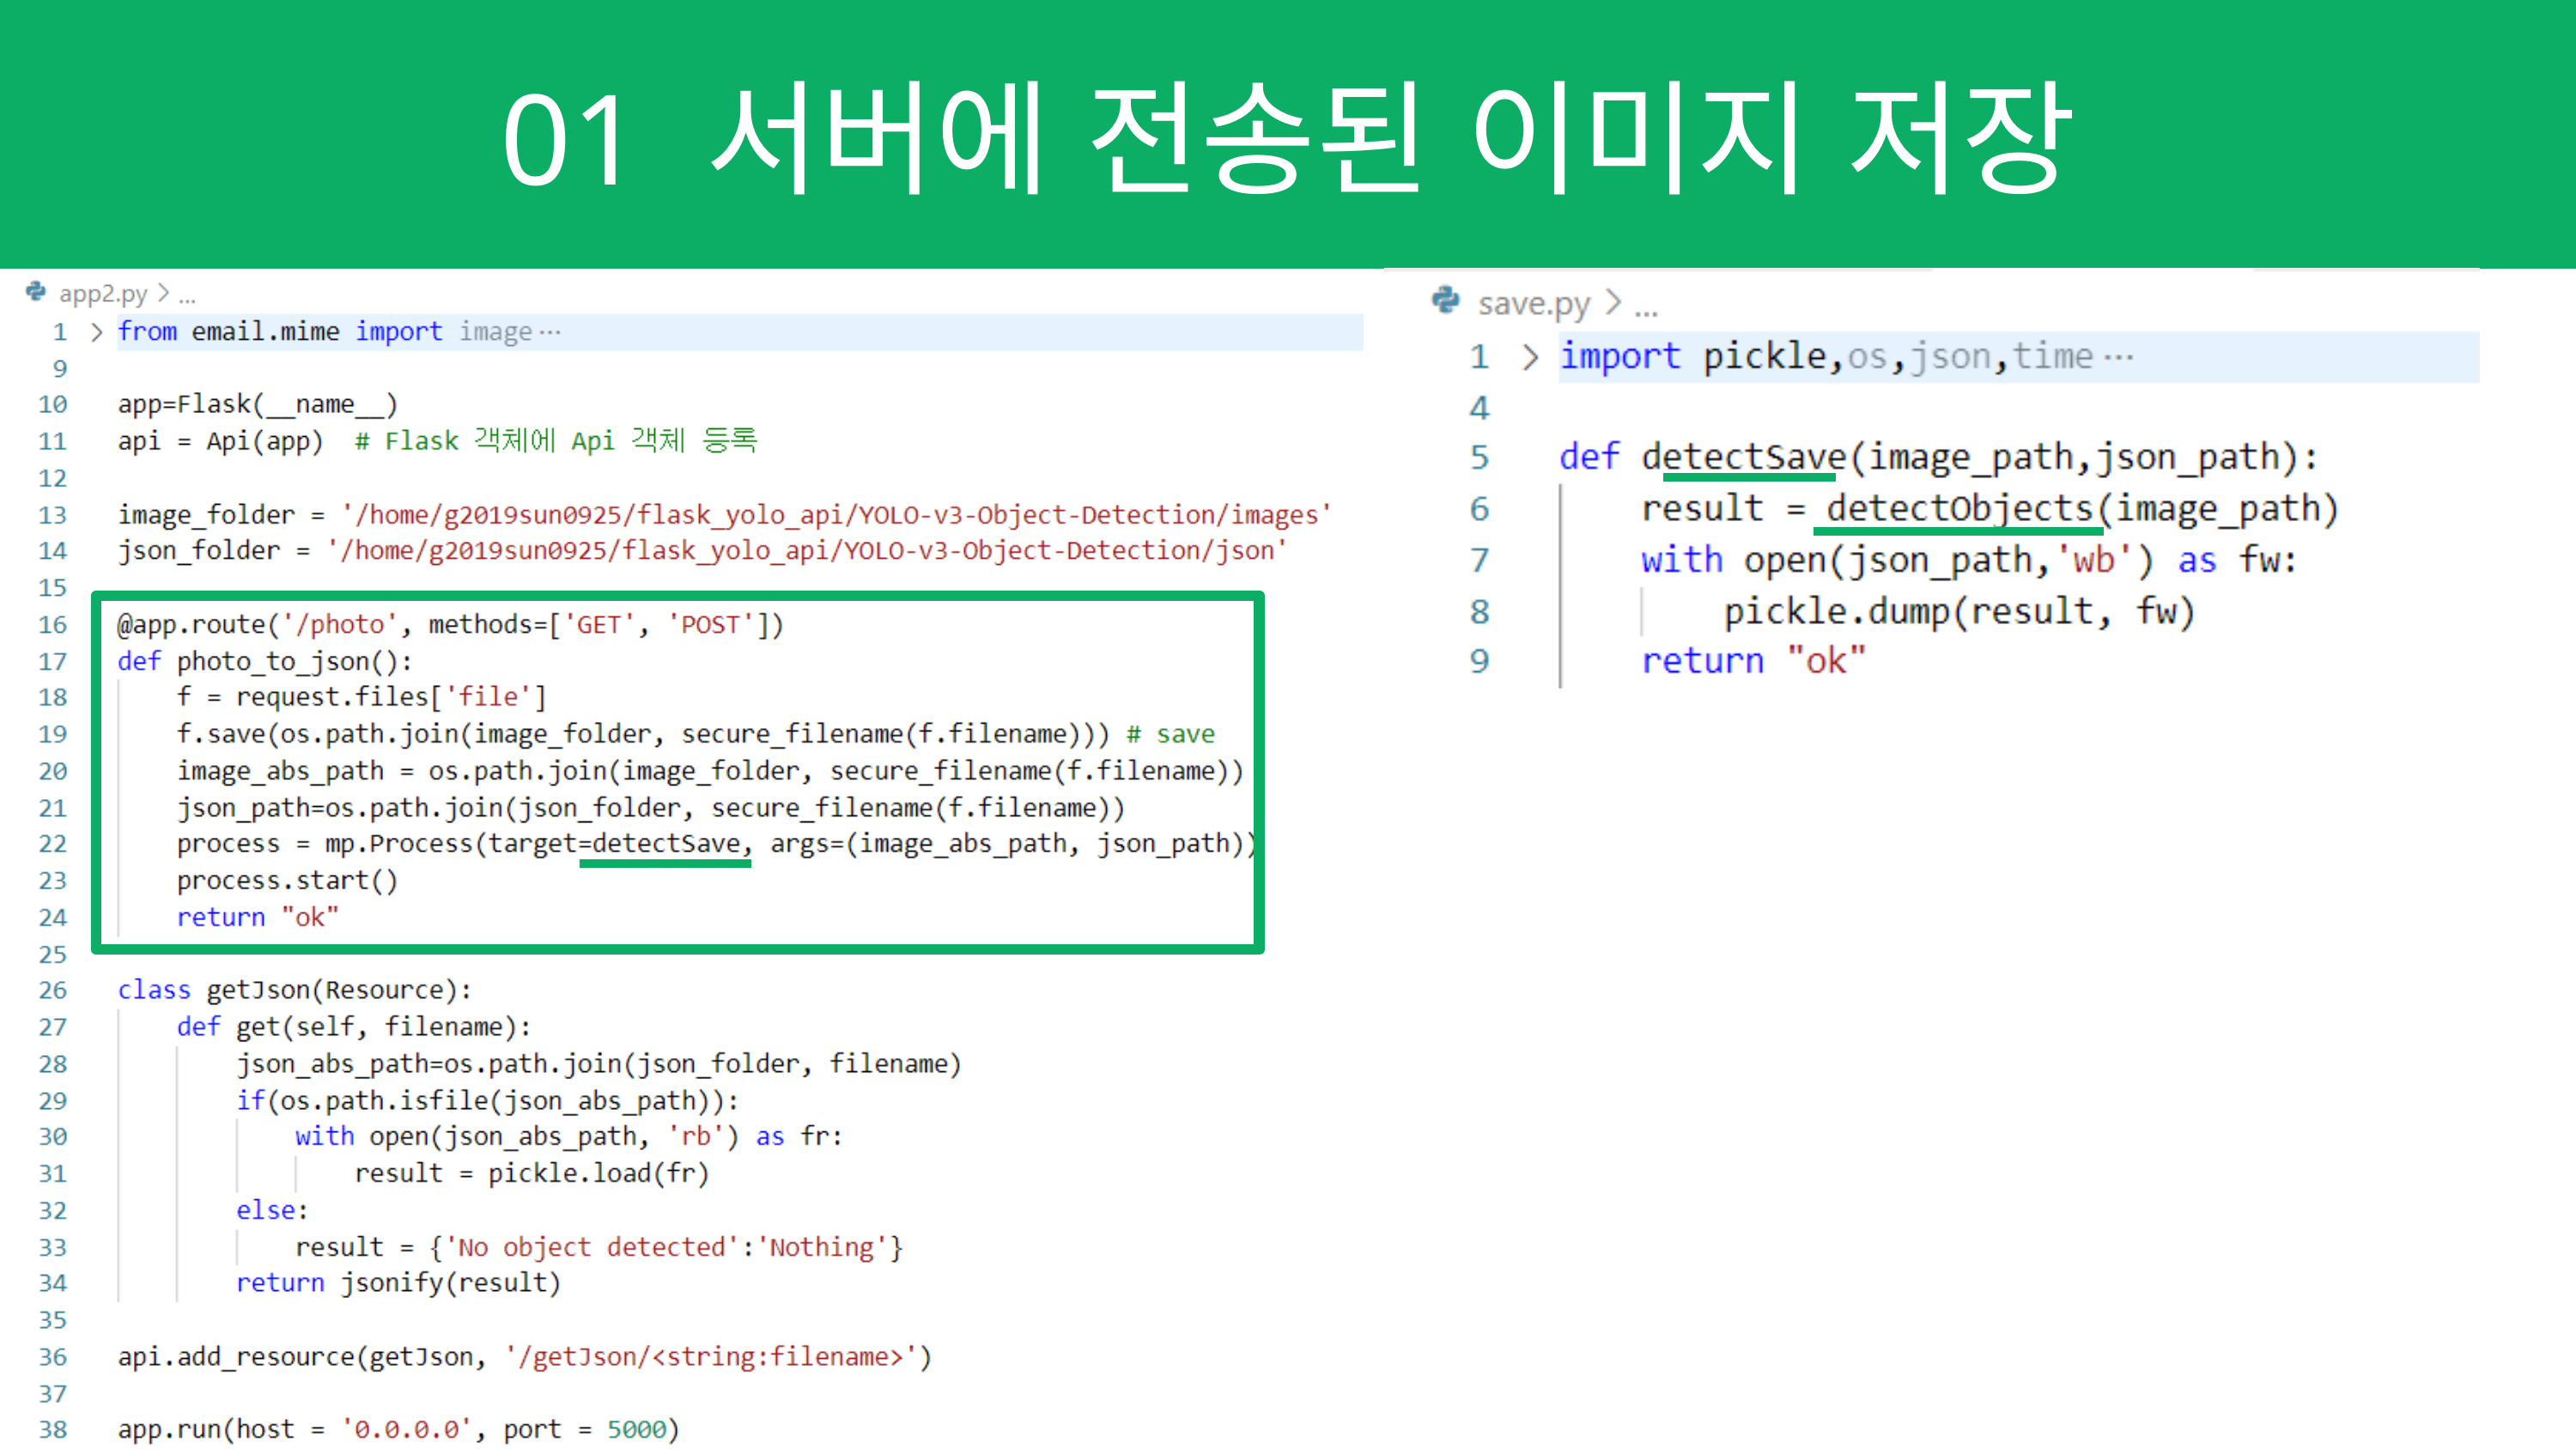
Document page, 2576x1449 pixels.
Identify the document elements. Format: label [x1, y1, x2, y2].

text_box [0, 0, 2576, 269]
picture [1384, 268, 2481, 688]
text_box [227, 72, 2349, 212]
picture [0, 262, 1364, 1449]
